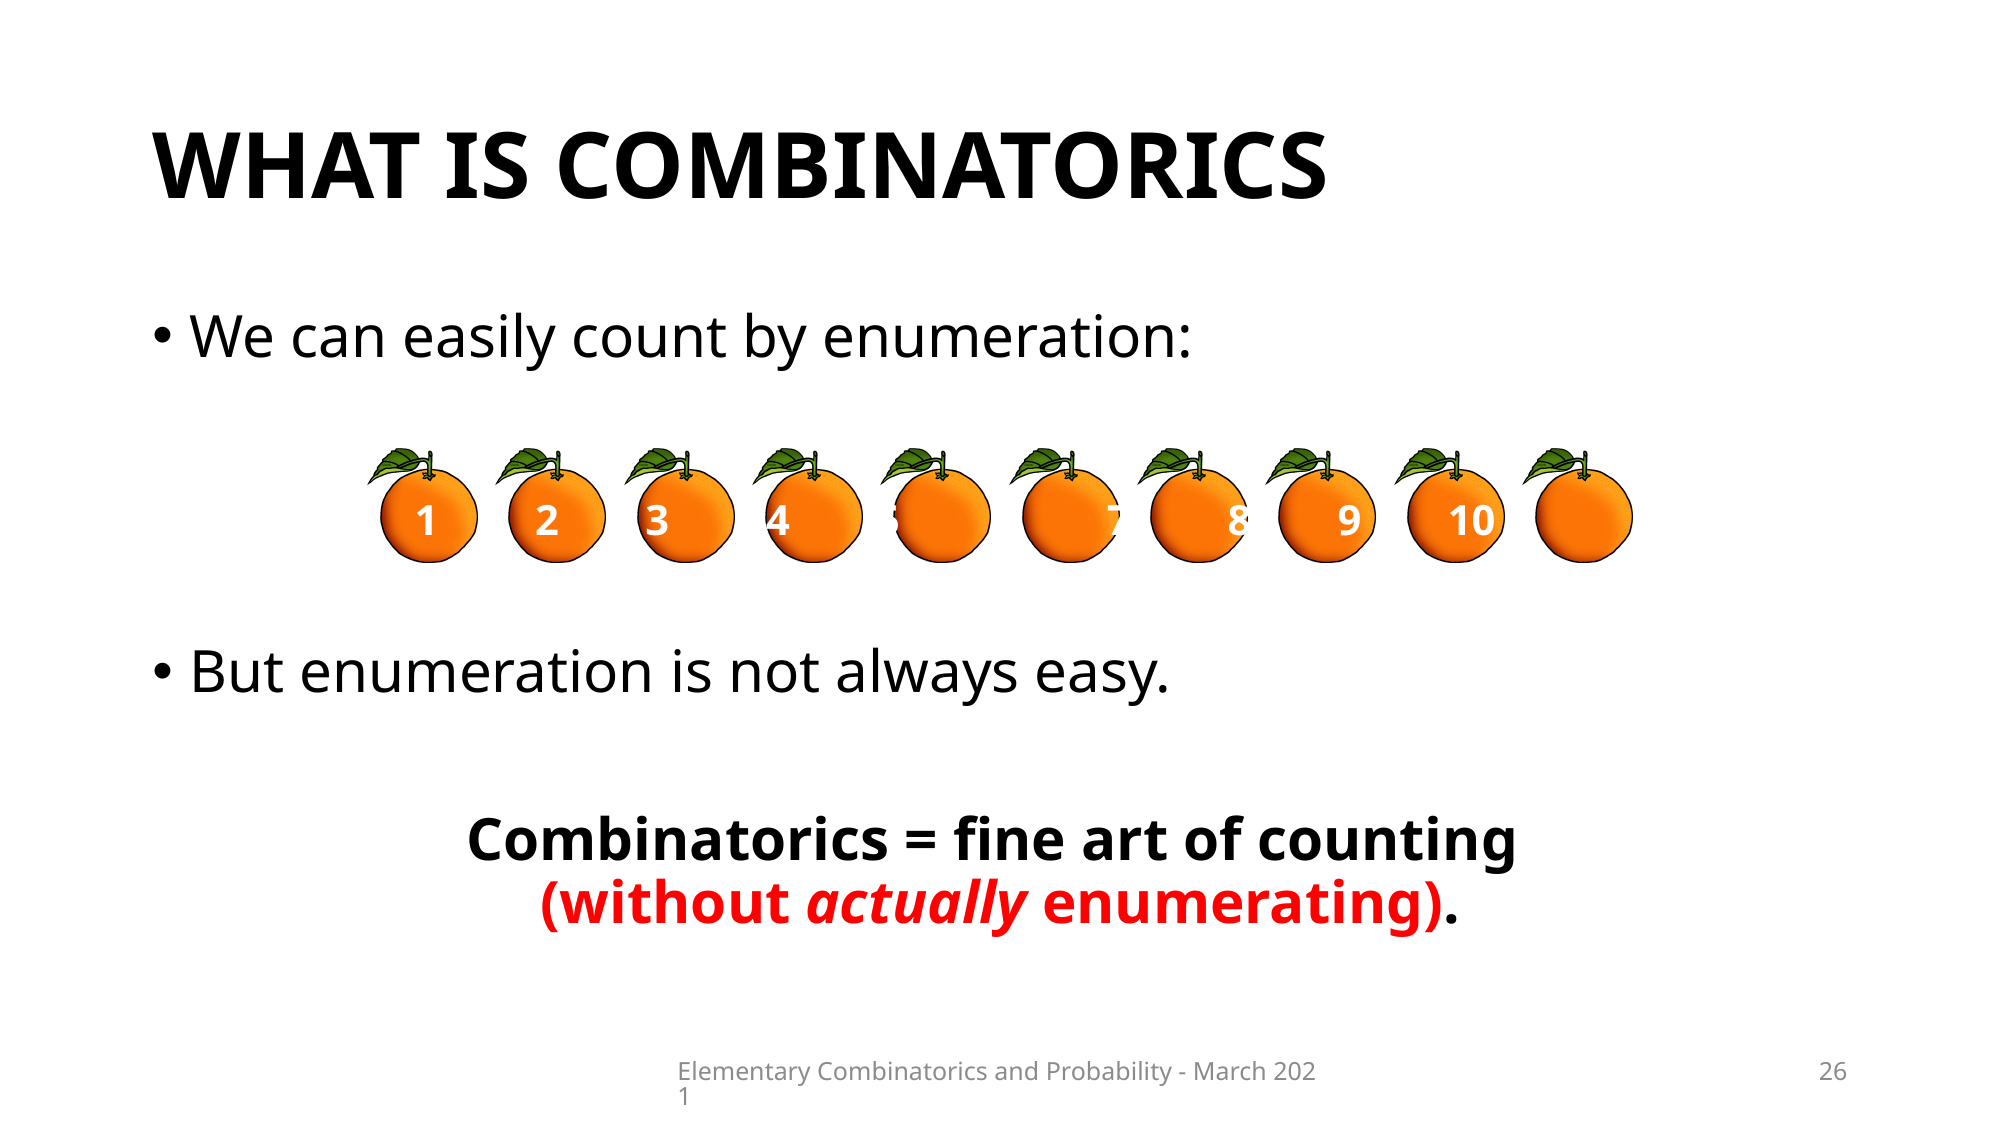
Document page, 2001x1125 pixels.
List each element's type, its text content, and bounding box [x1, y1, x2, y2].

footer Elementary Combinatorics and Probability - March 2021 [662, 1042, 1338, 1103]
slide_number 26 [1412, 1042, 1863, 1103]
list We can easily count by enumeration: But enumeration is not always easy. Combinatorics = fine art of counting (without actually enumerating). [137, 299, 1863, 1014]
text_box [367, 448, 1633, 563]
title What is combinatorics [137, 59, 1863, 278]
